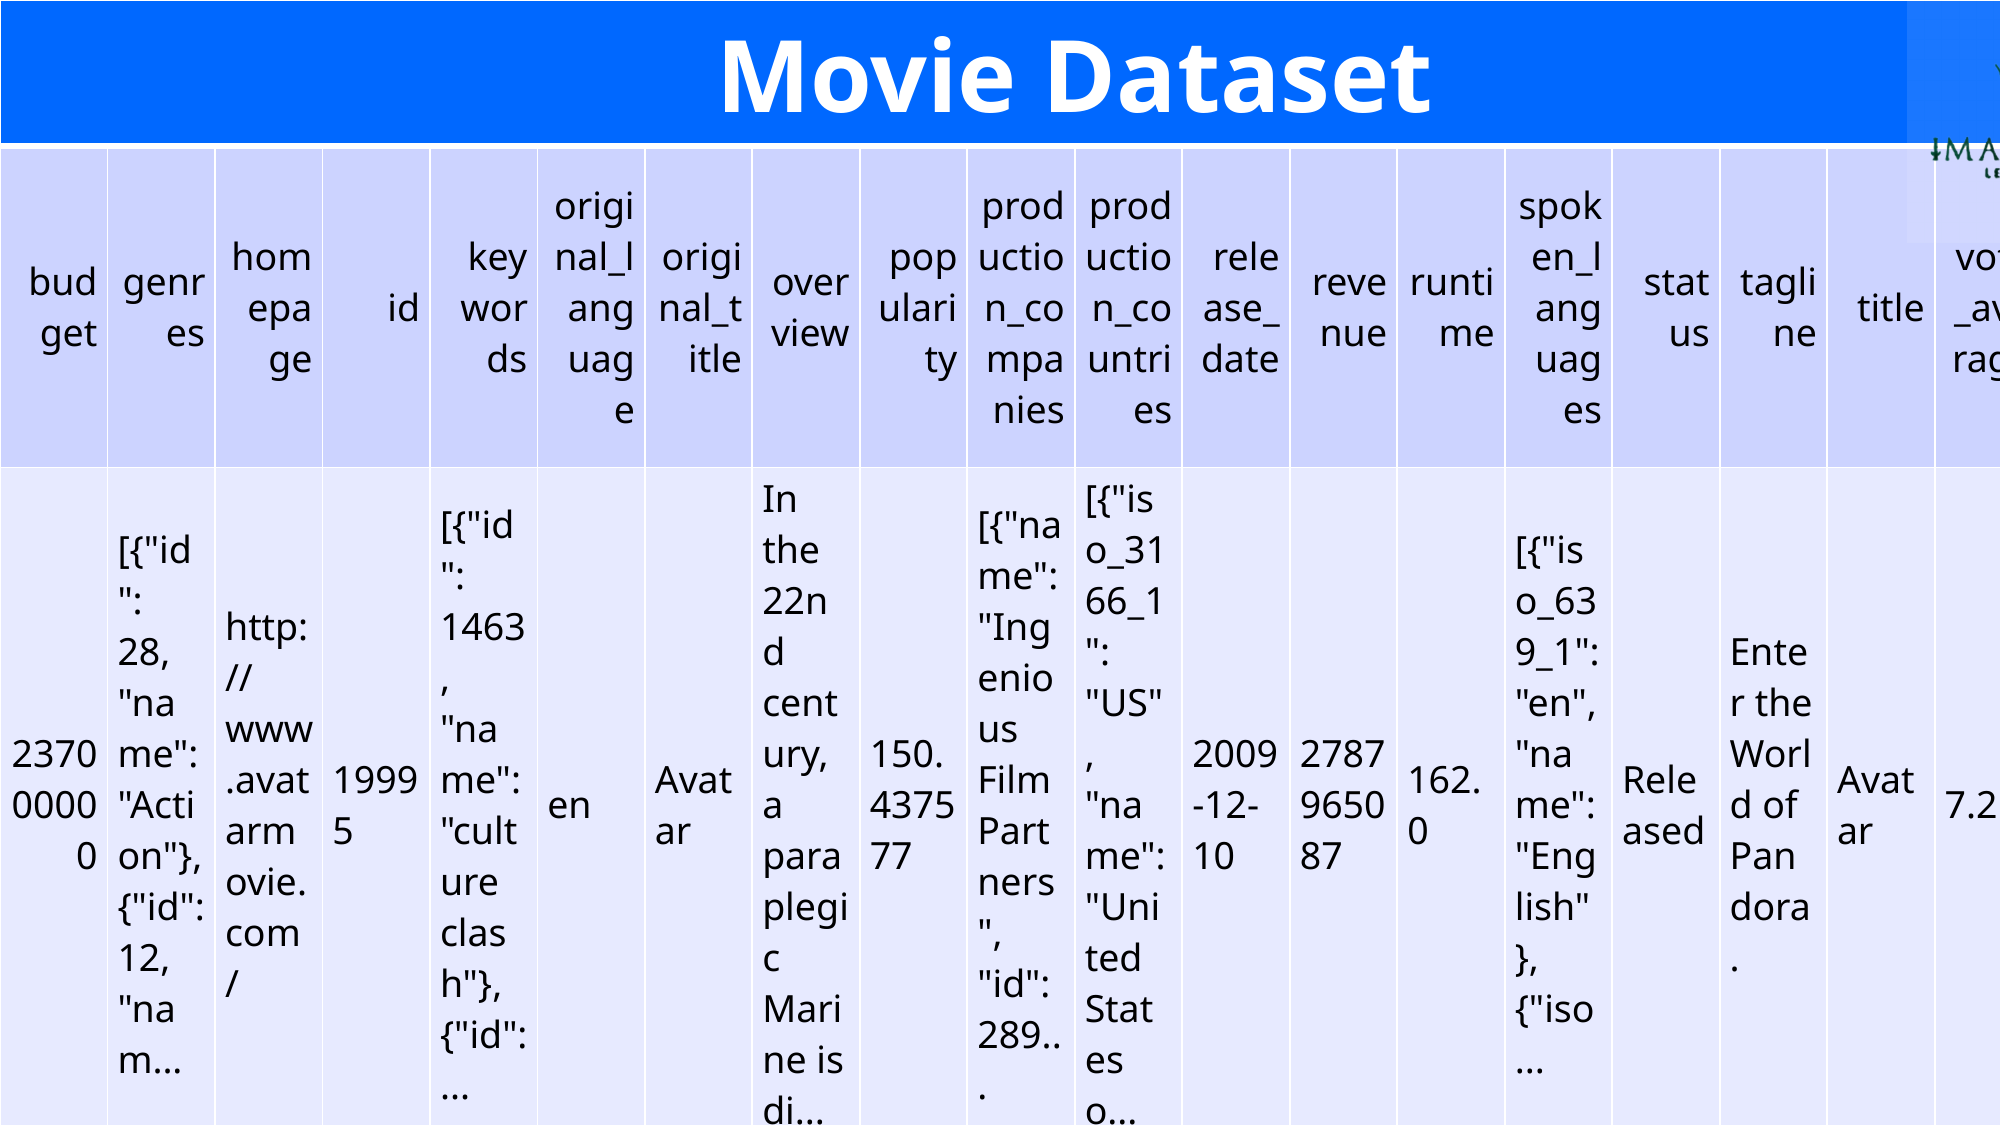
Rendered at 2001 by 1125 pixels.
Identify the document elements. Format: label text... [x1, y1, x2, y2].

table_cell Enter the World of Pandora. [1721, 468, 1826, 1125]
table_cell production_companies [968, 149, 1074, 467]
table_cell genres [108, 149, 214, 467]
table_cell 2009-12-10 [1183, 468, 1289, 1125]
table_cell [{"iso_639_1": "en", "name": "English"}, {"iso... [1506, 468, 1611, 1125]
table_cell popularity [861, 149, 966, 467]
table_cell [{"iso_3166_1": "US", "name": "United States o... [1076, 468, 1181, 1125]
table_cell vote_average [1936, 243, 2000, 467]
table_cell [{"id": 1463, "name": "culture clash"}, {"id":... [431, 468, 537, 1125]
table_cell status [1613, 149, 1719, 467]
table_cell Avatar [646, 468, 751, 1125]
table_cell original_language [538, 149, 644, 467]
table_header Movie Dataset [1, 1, 1907, 143]
table_cell http://www.avatarmovie.com/ [216, 468, 322, 1125]
table_cell release_date [1183, 149, 1289, 467]
table_cell [{"name": "Ingenious Film Partners", "id": 289... [968, 468, 1074, 1125]
table_cell revenue [1291, 149, 1396, 467]
table_cell keywords [431, 149, 537, 467]
table_cell 2787965087 [1291, 468, 1396, 1125]
table_cell tagline [1721, 149, 1826, 467]
table_cell production_countries [1076, 149, 1181, 467]
table_cell 162.0 [1398, 468, 1504, 1125]
picture [1907, 0, 2000, 243]
table_cell runtime [1398, 149, 1504, 467]
table_cell overview [753, 149, 859, 467]
table_cell Released [1613, 468, 1719, 1125]
table_cell 7.2 [1936, 468, 2000, 1125]
table_cell 19995 [323, 468, 429, 1125]
table_cell 237000000 [1, 468, 107, 1125]
table_cell homepage [216, 149, 322, 467]
table_cell title [1828, 149, 1934, 467]
table_cell original_title [646, 149, 751, 467]
table_cell spoken_languages [1506, 149, 1611, 467]
table_cell [{"id": 28, "name": "Action"}, {"id": 12, "nam... [108, 468, 214, 1125]
table_cell In the 22nd century, a paraplegic Marine is di... [753, 468, 859, 1125]
table_cell Avatar [1828, 468, 1934, 1125]
table_cell id [323, 149, 429, 467]
table_cell budget [1, 149, 107, 467]
table_cell 150.437577 [861, 468, 966, 1125]
table_cell en [538, 468, 644, 1125]
